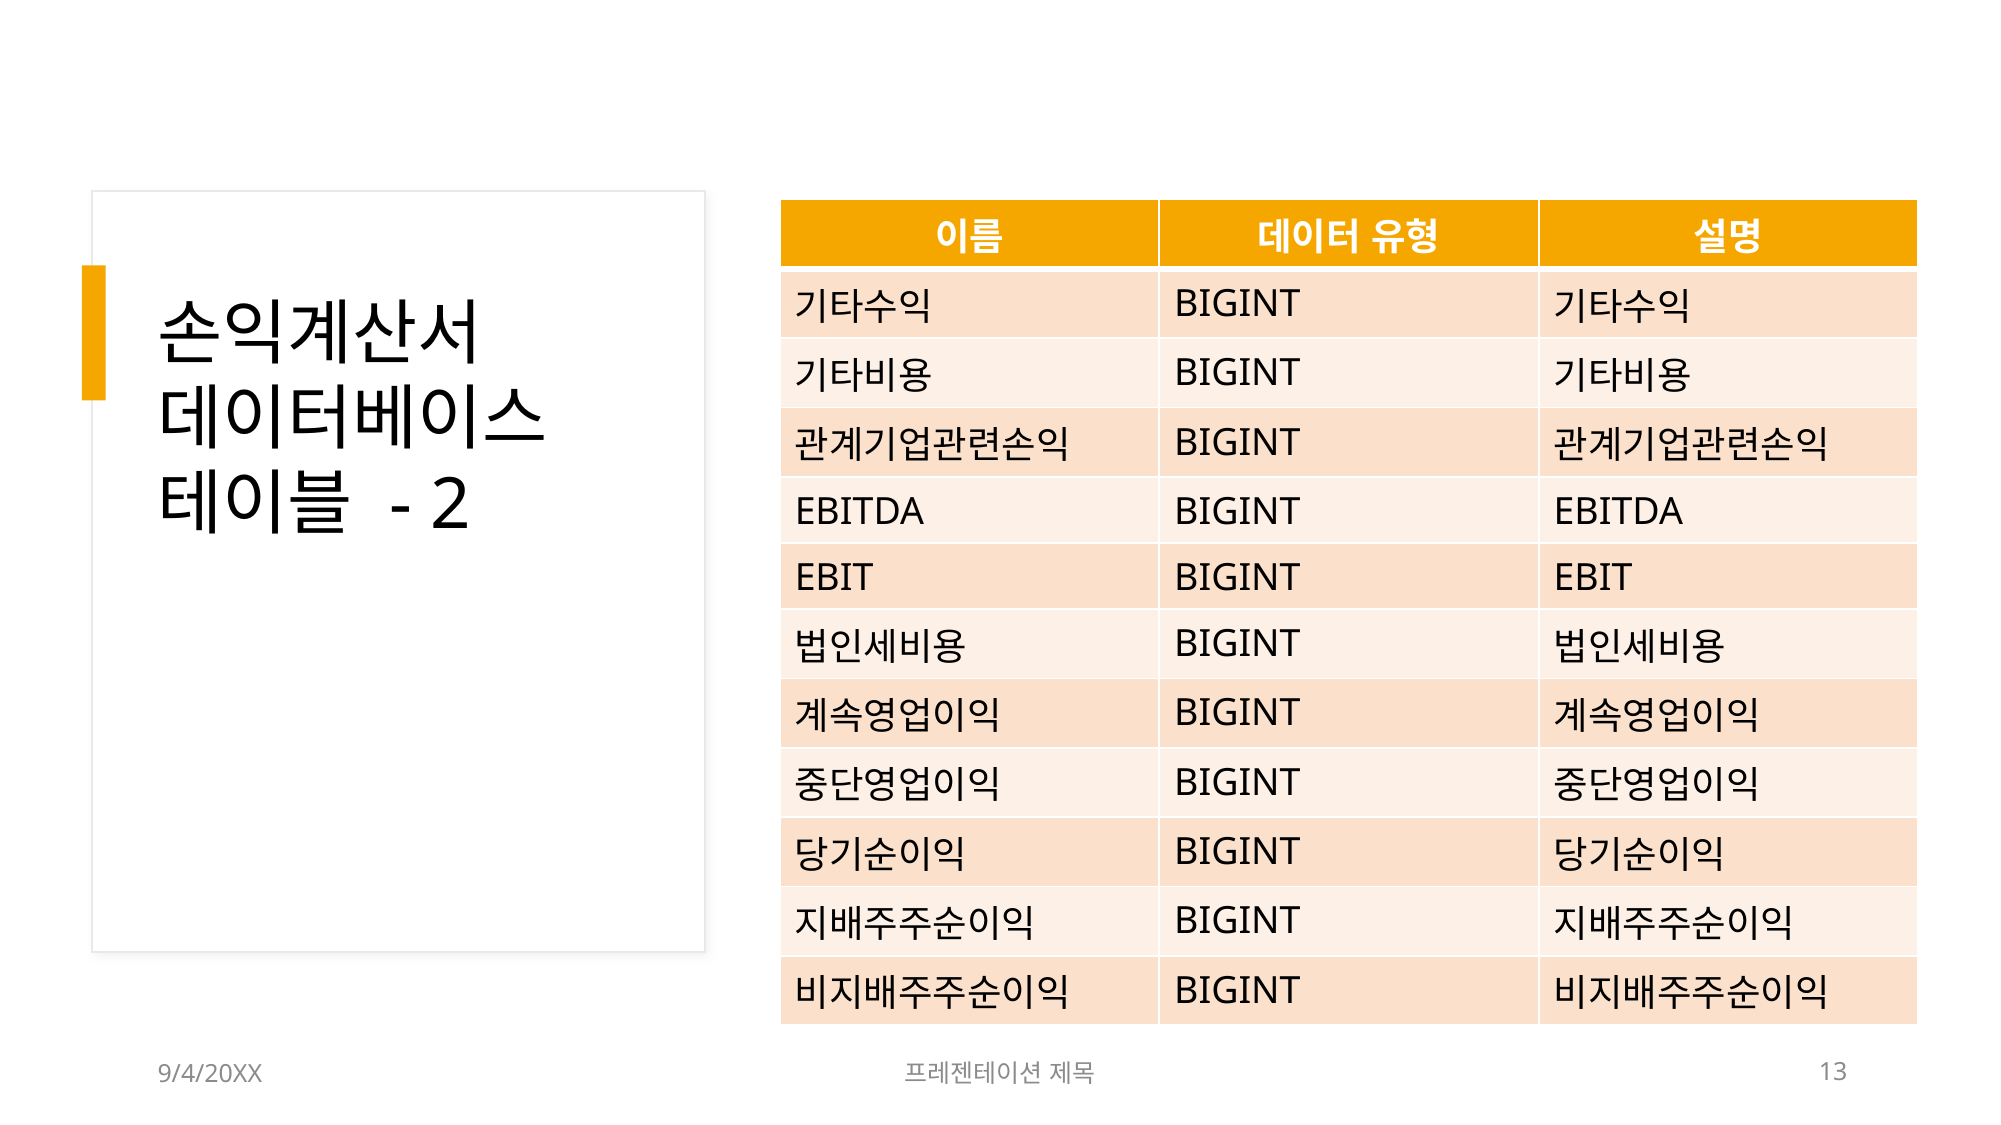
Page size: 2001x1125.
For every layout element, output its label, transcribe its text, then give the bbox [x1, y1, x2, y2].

table_cell 중단영업이익 [781, 749, 1158, 816]
table_header 데이터 유형 [1160, 200, 1538, 266]
table_cell 기타비용 [1540, 339, 1917, 407]
table_cell 계속영업이익 [1540, 679, 1917, 747]
slide_number 13 [1412, 1042, 1863, 1103]
table_cell 법인세비용 [781, 610, 1158, 678]
table_cell BIGINT [1160, 544, 1538, 608]
table_cell BIGINT [1160, 408, 1538, 476]
table_cell 비지배주주순이익 [781, 957, 1158, 1024]
table_cell 중단영업이익 [1540, 749, 1917, 816]
table_cell 계속영업이익 [781, 679, 1158, 747]
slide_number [142, 1042, 593, 1103]
table_cell 기타비용 [781, 339, 1158, 407]
title 손익계산서 데이터베이스 테이블 - 2 [142, 280, 651, 561]
footer 프레젠테이션 제목 [662, 1042, 1338, 1103]
table_cell 관계기업관련손익 [781, 408, 1158, 476]
table_cell 비지배주주순이익 [1540, 957, 1917, 1024]
table_cell BIGINT [1160, 610, 1538, 678]
table_cell 당기순이익 [1540, 818, 1917, 886]
table_cell 지배주주순이익 [781, 887, 1158, 955]
table_header 이름 [781, 200, 1158, 266]
table_cell 지배주주순이익 [1540, 887, 1917, 955]
table_cell BIGINT [1160, 679, 1538, 747]
table_cell 기타수익 [1540, 272, 1917, 337]
table_cell EBIT [1540, 544, 1917, 608]
table_cell BIGINT [1160, 339, 1538, 407]
table_cell BIGINT [1160, 749, 1538, 816]
table_cell BIGINT [1160, 957, 1538, 1024]
table_cell BIGINT [1160, 818, 1538, 886]
table_cell 관계기업관련손익 [1540, 408, 1917, 476]
table_cell 당기순이익 [781, 818, 1158, 886]
table_cell EBITDA [1540, 478, 1917, 542]
table_cell BIGINT [1160, 887, 1538, 955]
table_cell BIGINT [1160, 478, 1538, 542]
table_header 설명 [1540, 200, 1917, 266]
table_cell 기타수익 [781, 272, 1158, 337]
table_cell EBITDA [781, 478, 1158, 542]
table_cell BIGINT [1160, 272, 1538, 337]
table_cell EBIT [781, 544, 1158, 608]
table_cell 법인세비용 [1540, 610, 1917, 678]
